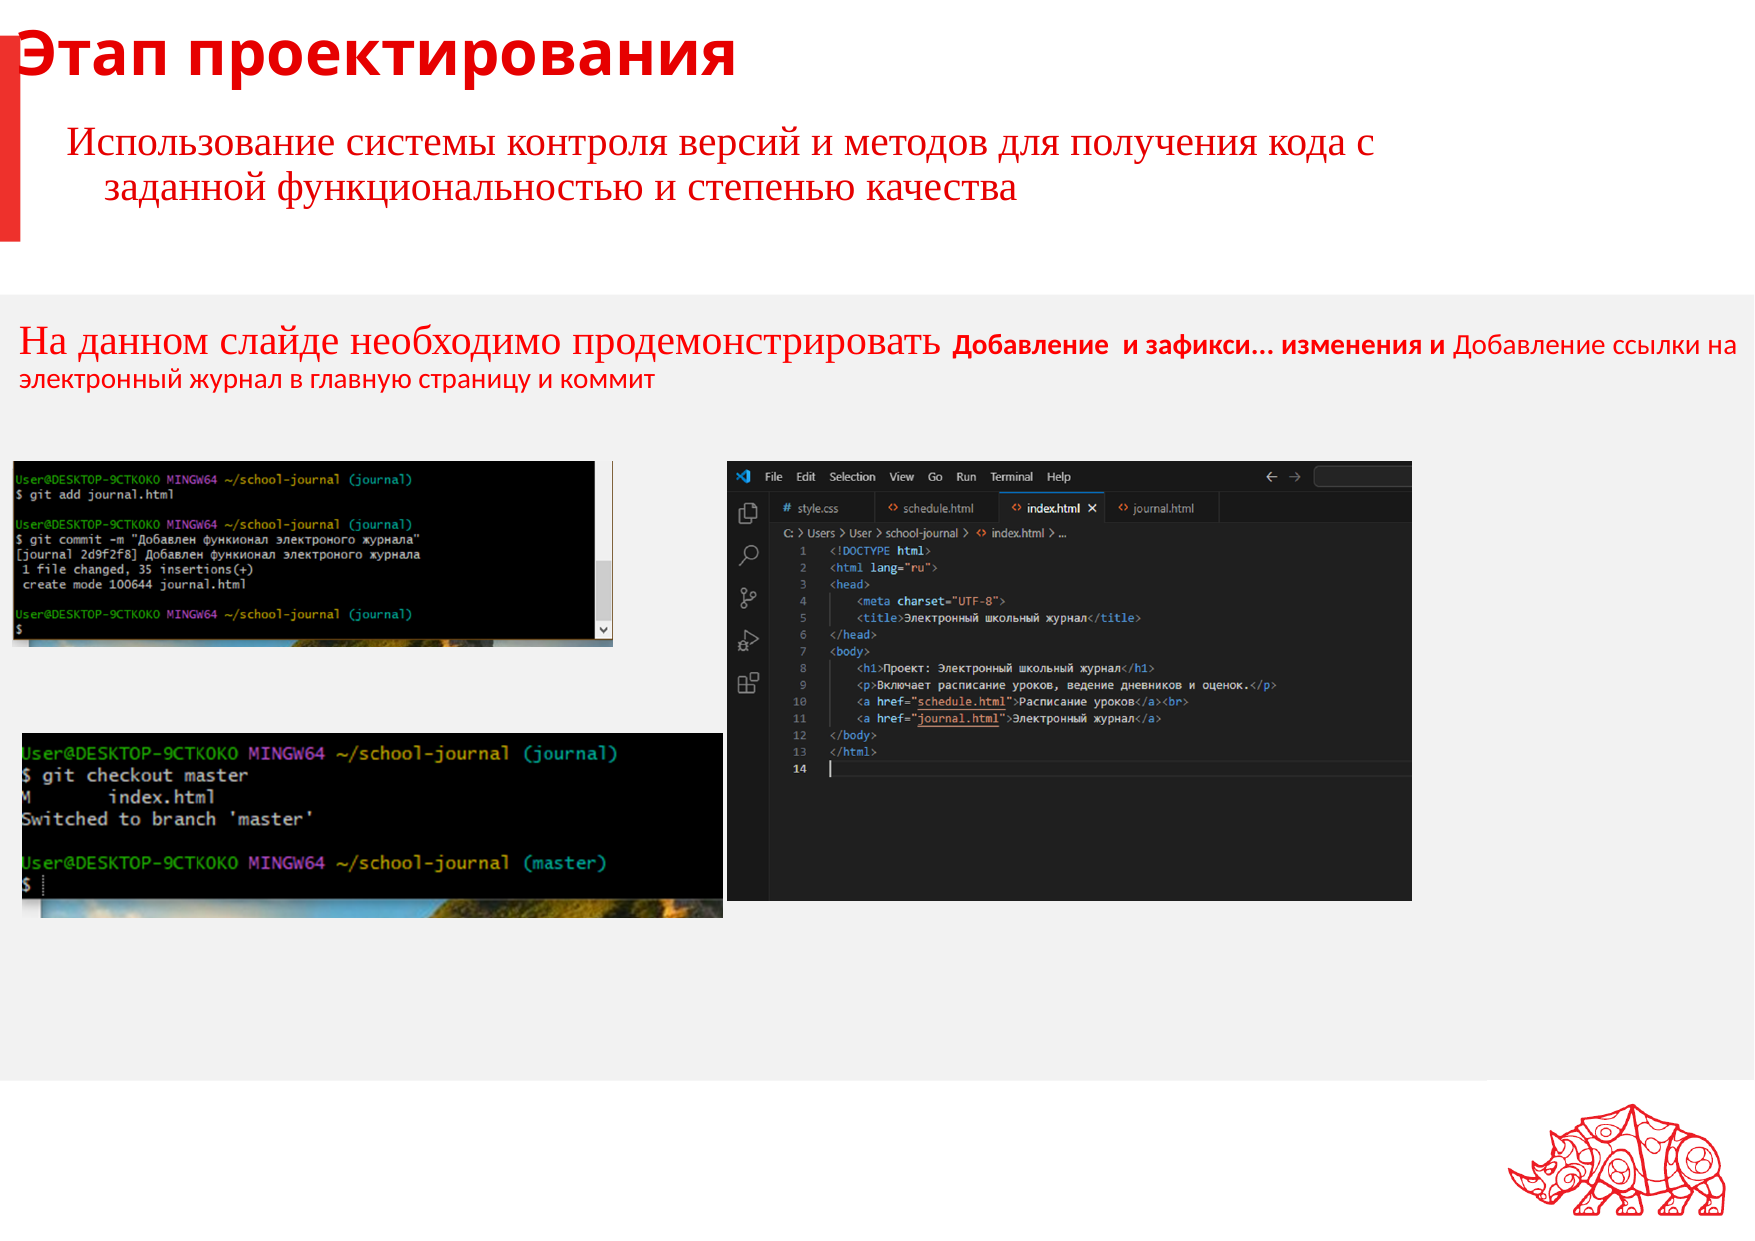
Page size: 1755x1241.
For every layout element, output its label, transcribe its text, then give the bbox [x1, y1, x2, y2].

picture [727, 461, 1412, 901]
picture [11, 461, 613, 647]
picture [1487, 1080, 1755, 1229]
list Использование системы контроля версий и методов для получения кода с заданной функциональностью и степенью качества [11, 114, 1415, 219]
list На данном слайде необходимо продемонстрировать Добавление и зафикси... изменения и Добавление ссылки на электронный журнал в главную страницу и коммит [1, 309, 1755, 965]
picture [21, 732, 723, 918]
title Этап проектирования [16, 21, 1606, 90]
